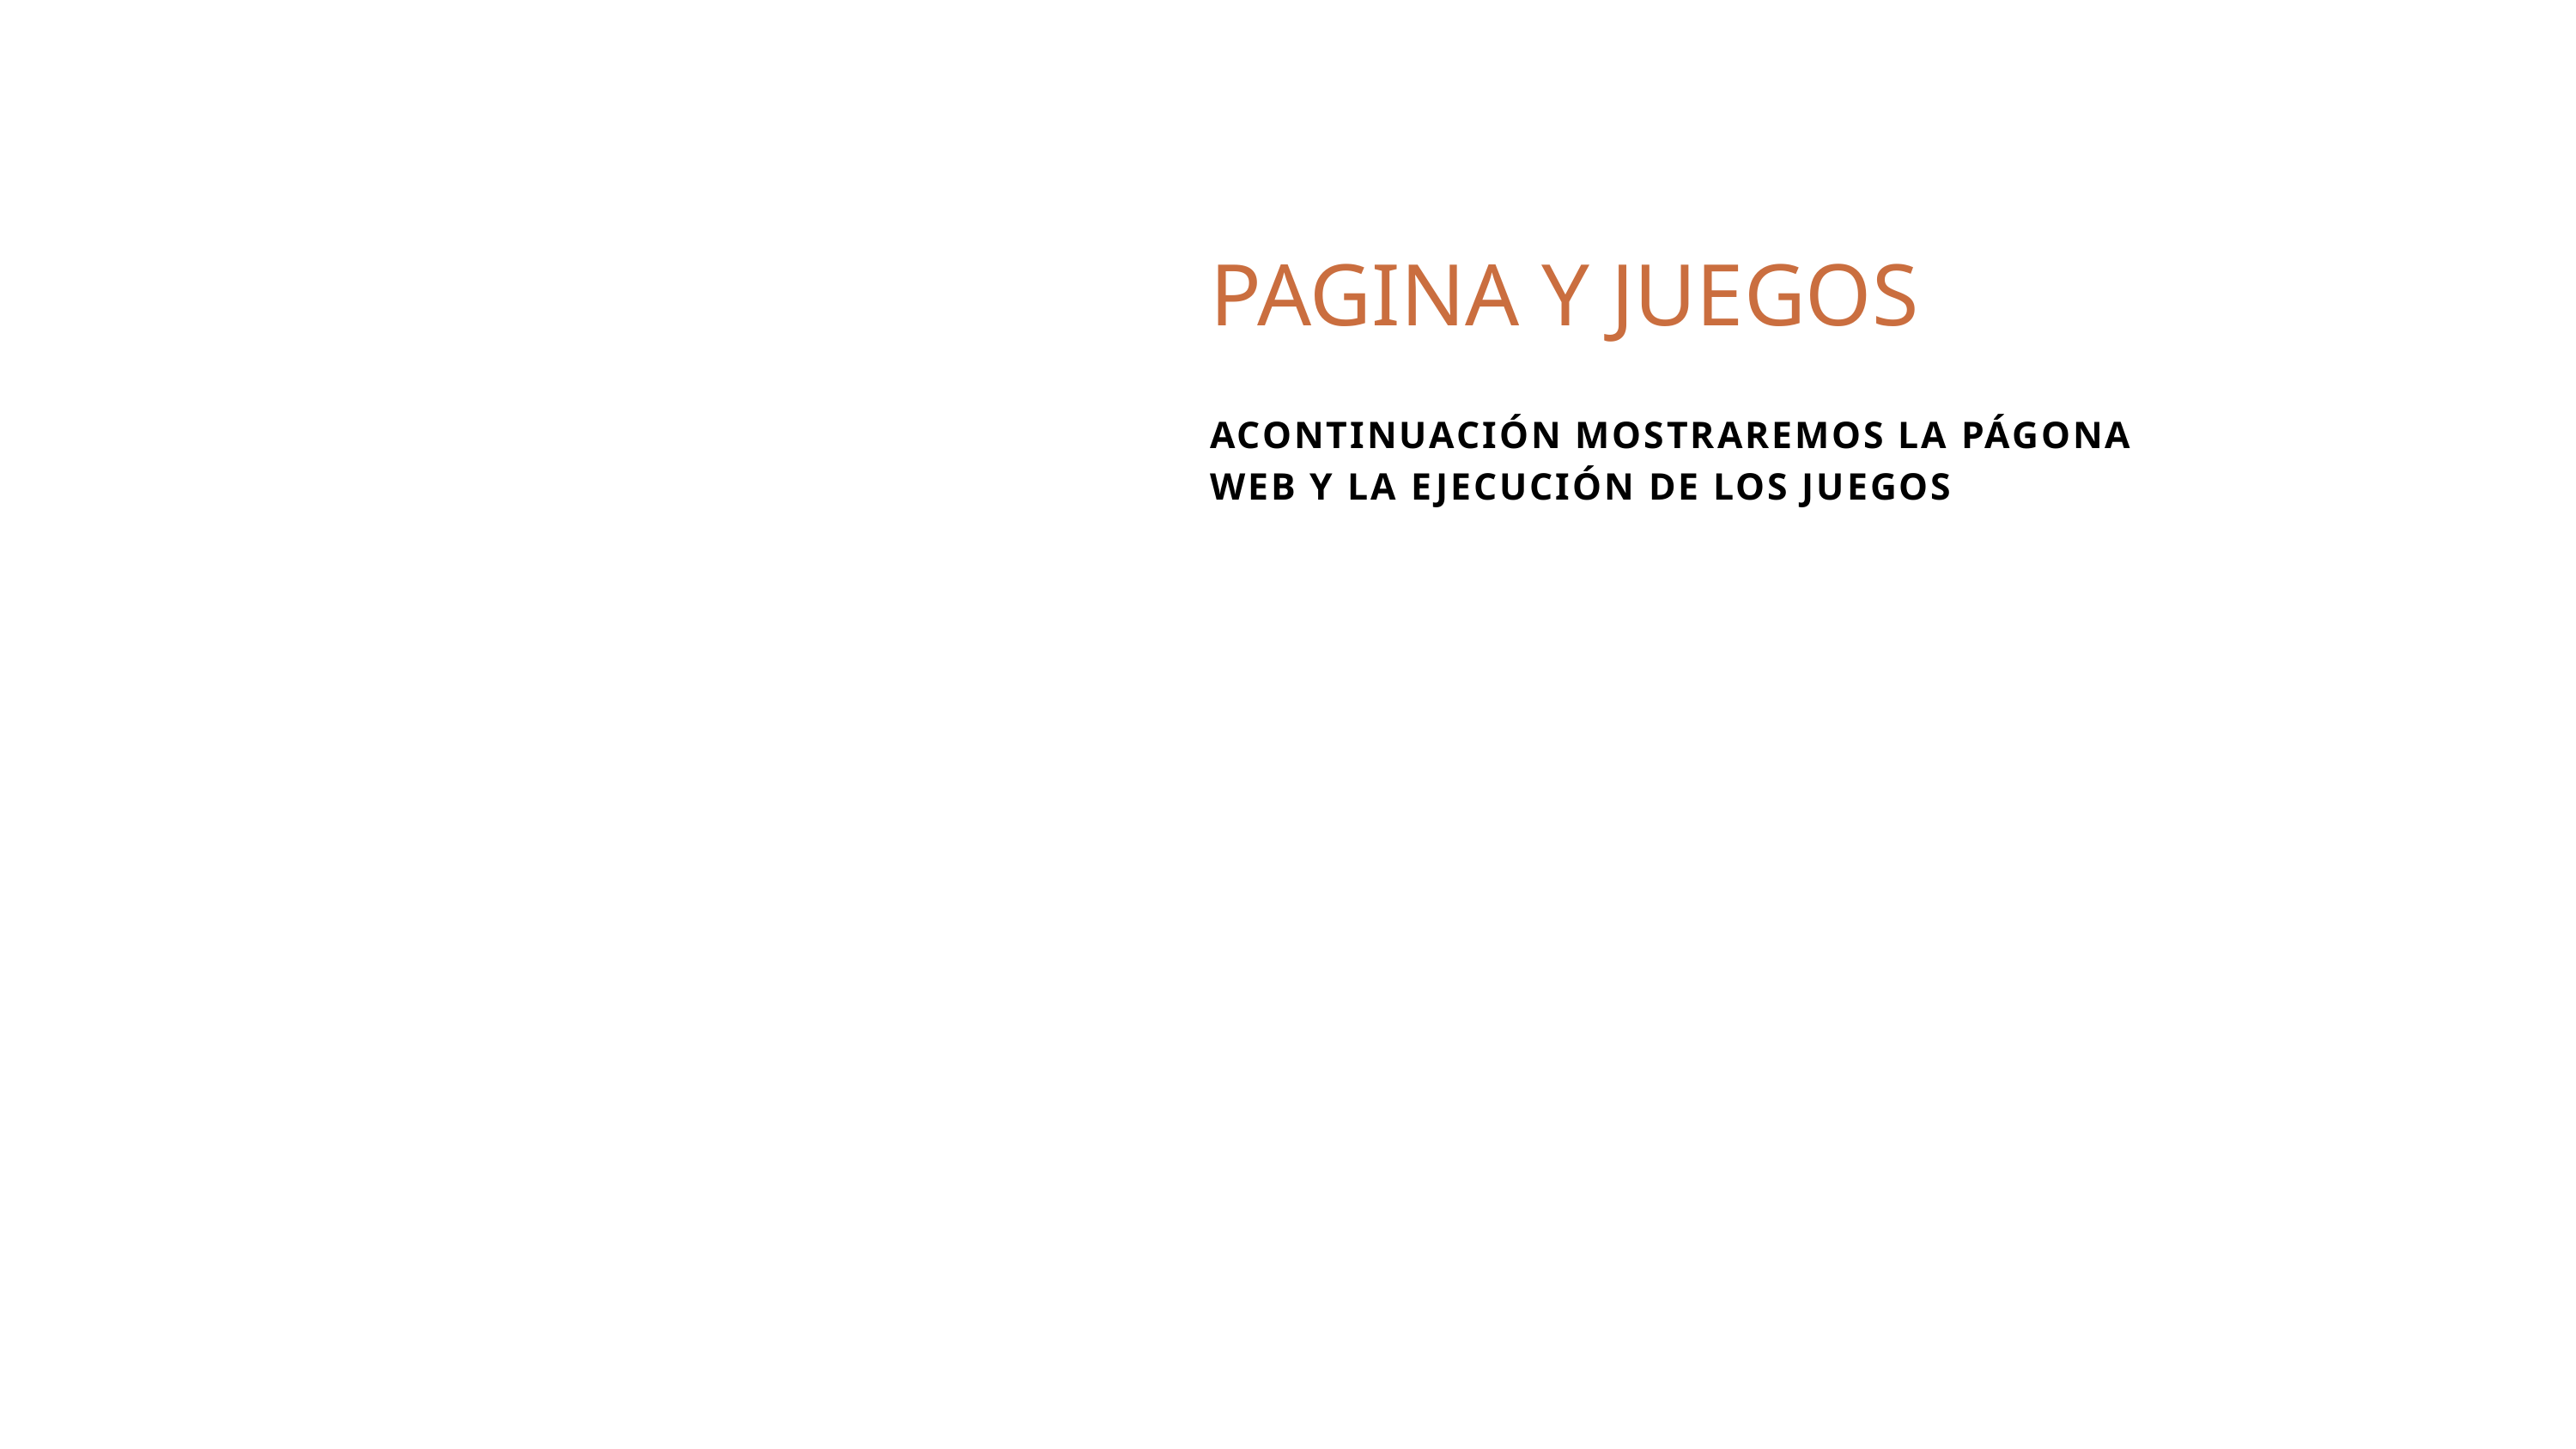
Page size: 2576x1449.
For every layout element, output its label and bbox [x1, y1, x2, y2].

text_box [1210, 243, 2136, 539]
